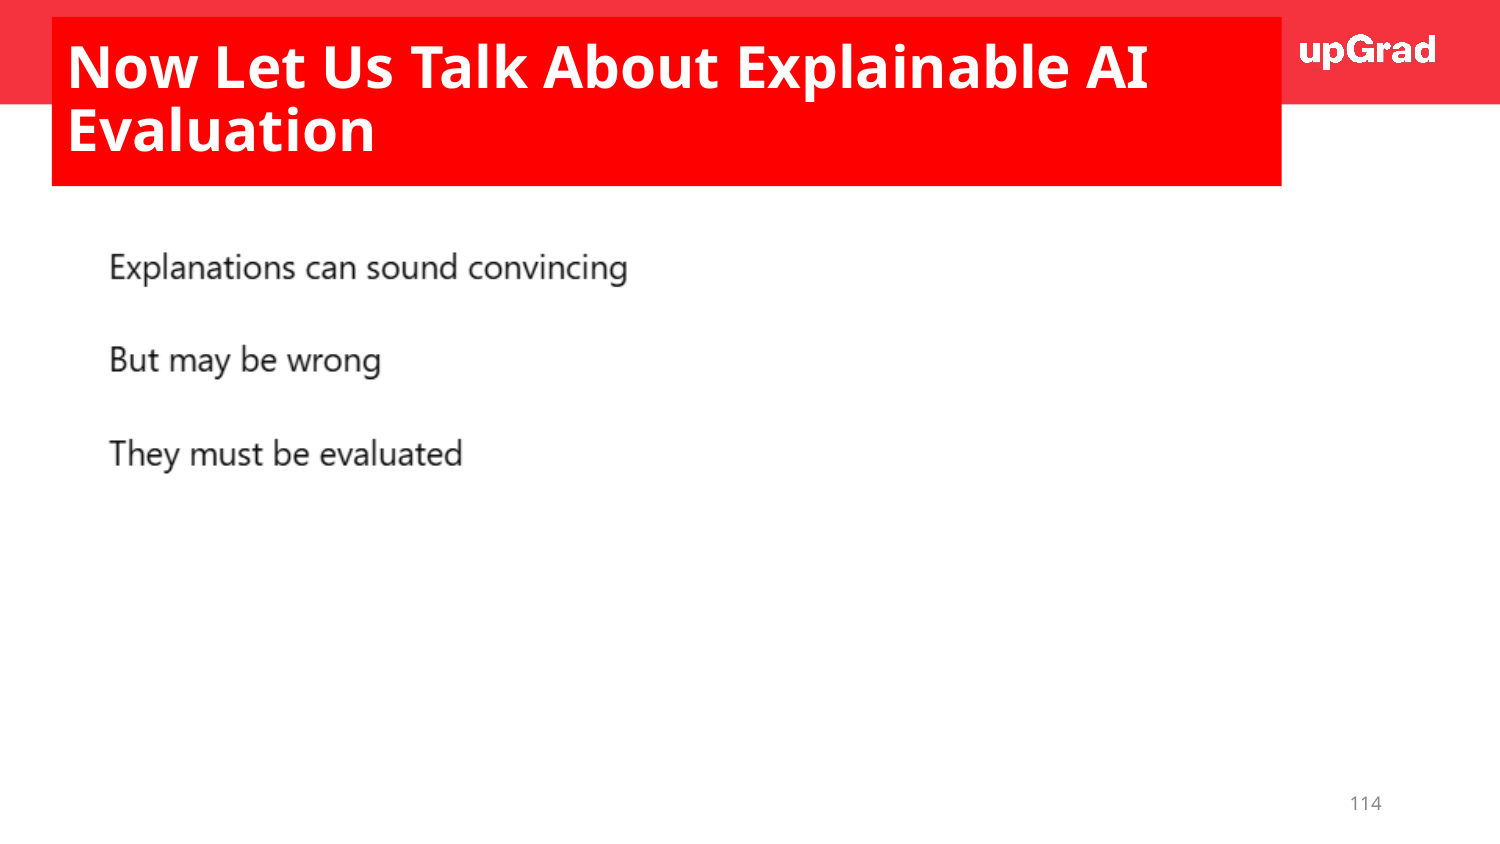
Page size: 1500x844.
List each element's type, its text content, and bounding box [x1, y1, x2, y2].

picture [1300, 34, 1435, 70]
slide_number 114 [1059, 782, 1397, 827]
picture [72, 226, 1060, 528]
title Now Let Us Talk About Explainable AI Evaluation [51, 16, 1282, 187]
